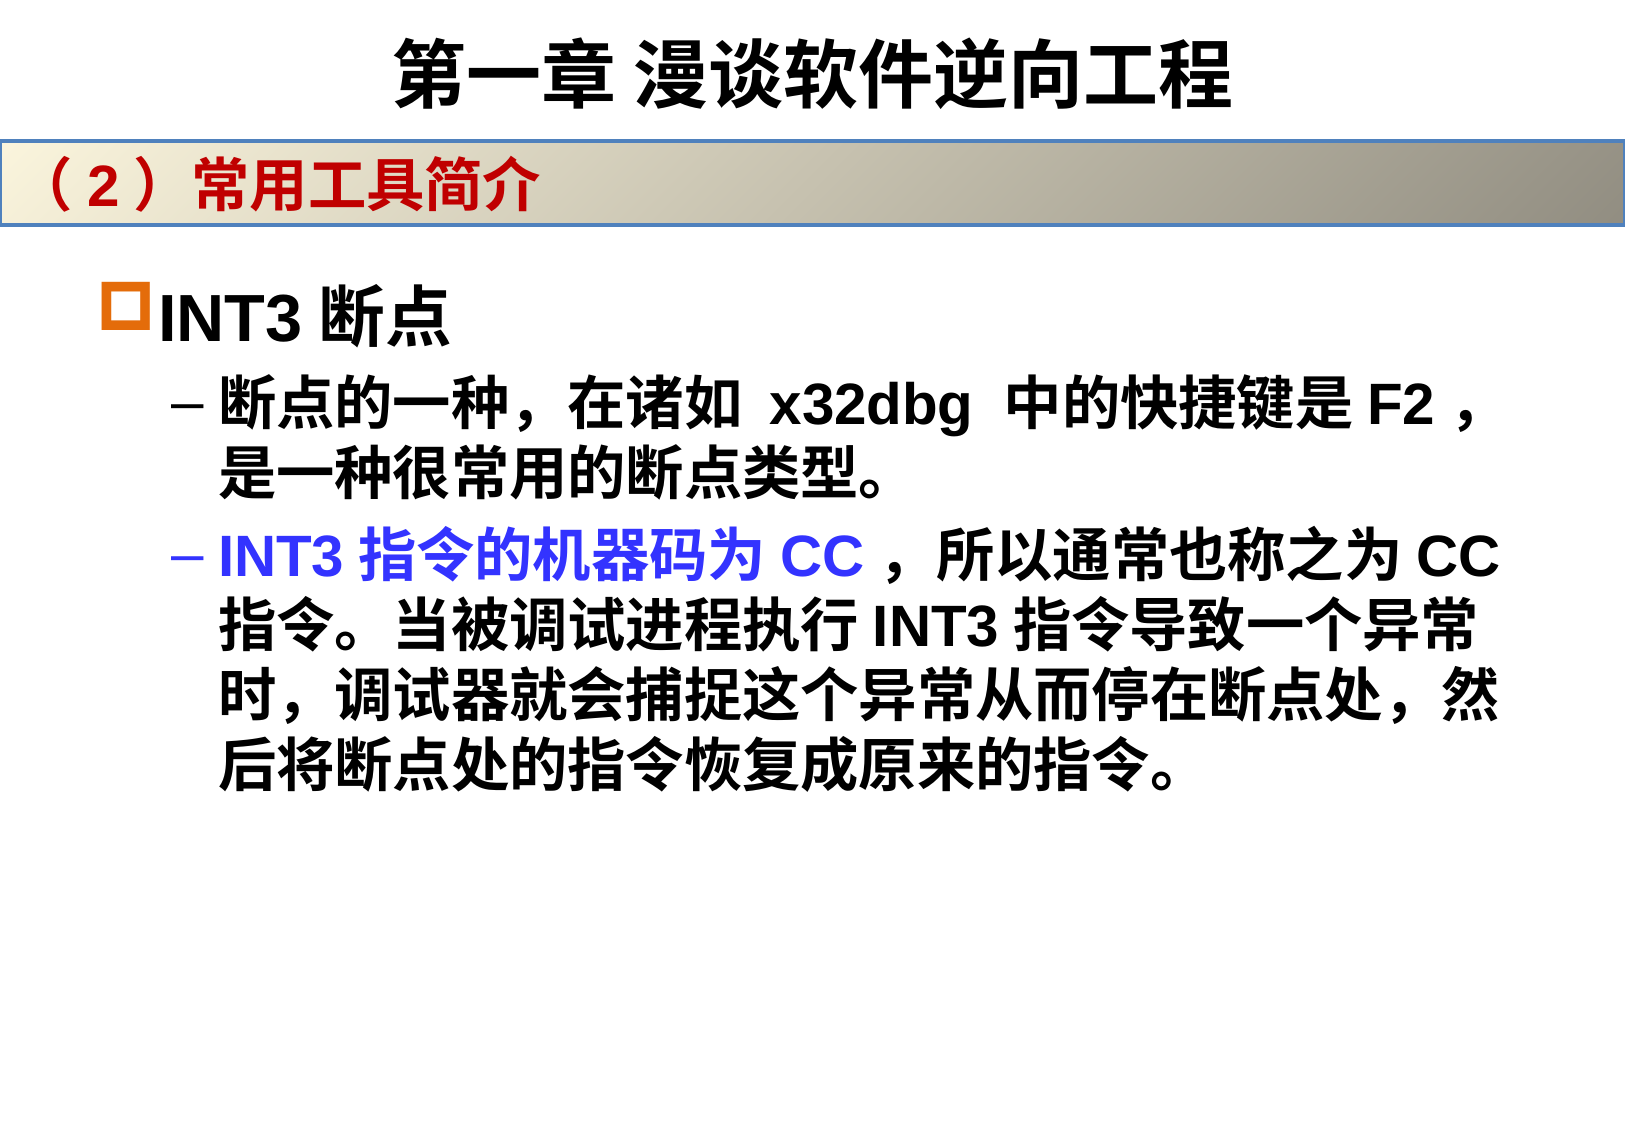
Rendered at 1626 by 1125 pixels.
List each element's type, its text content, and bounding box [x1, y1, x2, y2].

list INT3断点 断点的一种，在诸如 x32dbg 中的快捷键是F2，是一种很常用的断点类型。 INT3指令的机器码为CC，所以通常也称之为CC指令。当被调试进程执行INT3指令导致一个异常时，调试器就会捕捉这个异常从而停在断点处，然后将断点处的指令恢复成原来的指令。 [81, 267, 1544, 1047]
title 第一章 漫谈软件逆向工程 [81, 19, 1544, 126]
text_box （2）常用工具简介 [0, 139, 1625, 227]
